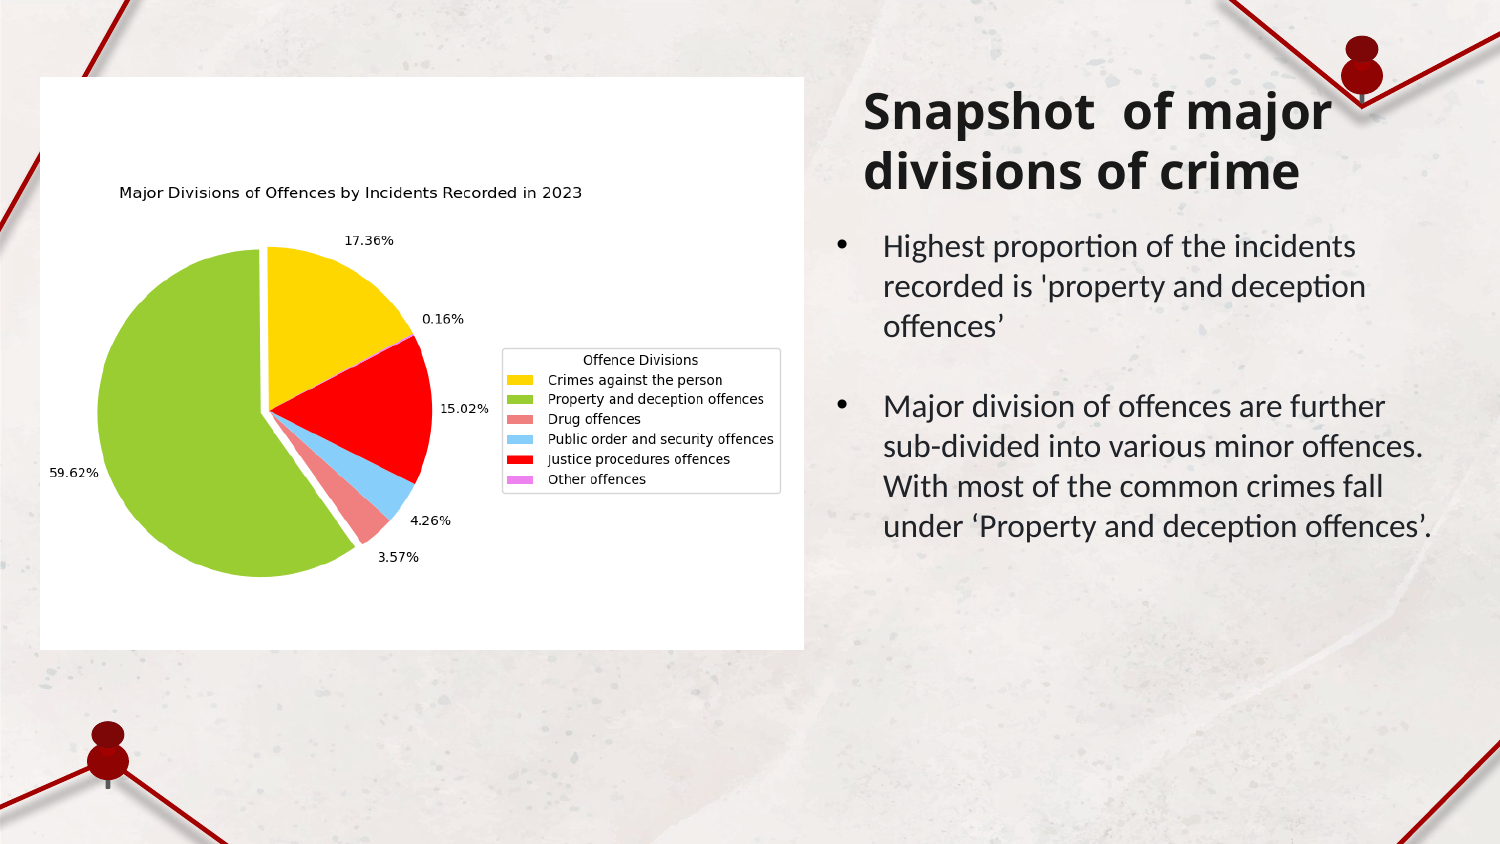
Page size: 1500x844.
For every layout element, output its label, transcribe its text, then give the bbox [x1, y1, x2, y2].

title Snapshot of major divisions of crime [848, 40, 1488, 215]
picture [39, 77, 805, 650]
text_box Highest proportion of the incidents recorded is 'property and deception offences’ Major division of offences are further sub-divided into various minor offences. With most of the common crimes fall under ‘Property and deception offences’. [821, 217, 1460, 632]
